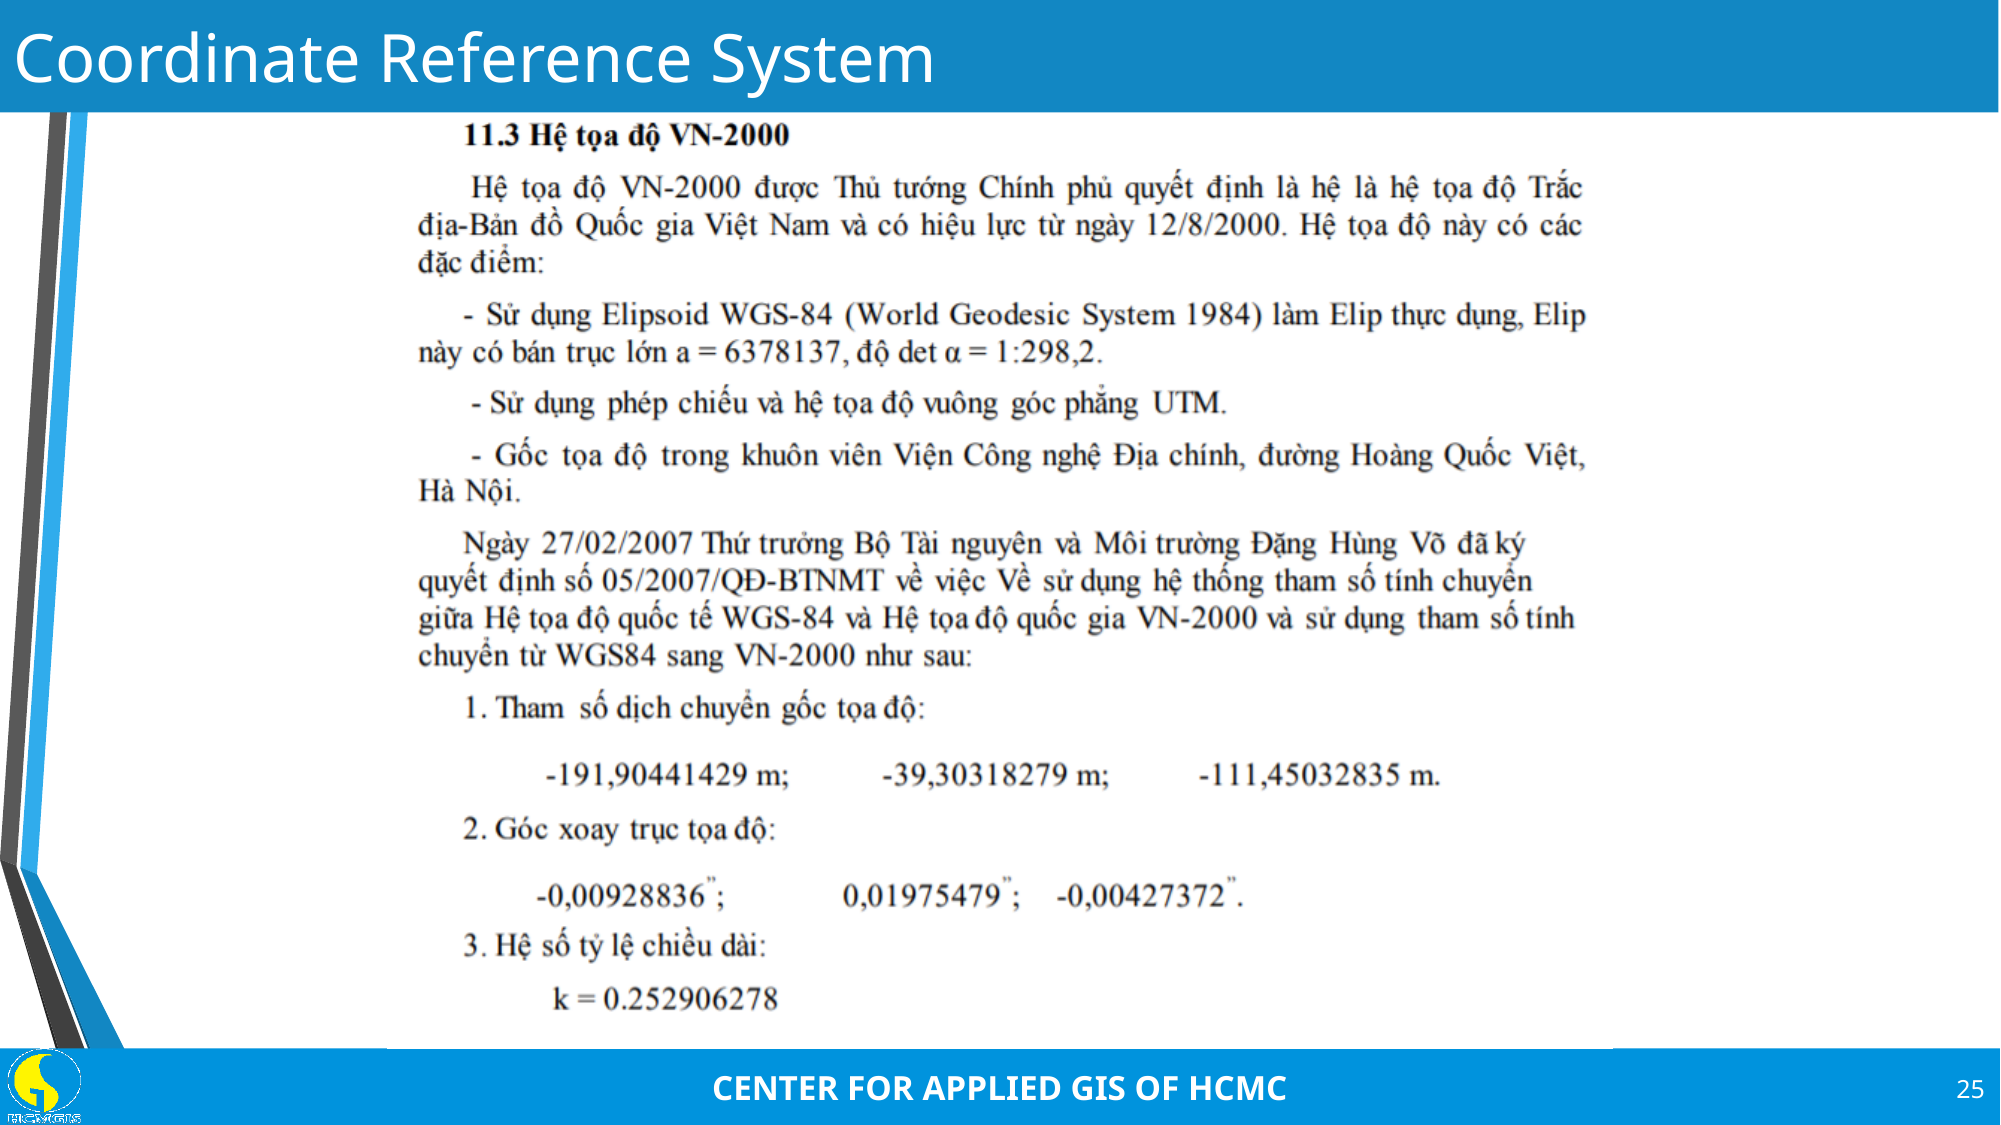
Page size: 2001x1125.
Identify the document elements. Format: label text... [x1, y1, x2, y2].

slide_number 25 [1899, 1060, 2000, 1121]
picture [15, 1055, 58, 1110]
title Coordinate Reference System [0, 0, 1999, 113]
picture [387, 113, 1613, 1048]
